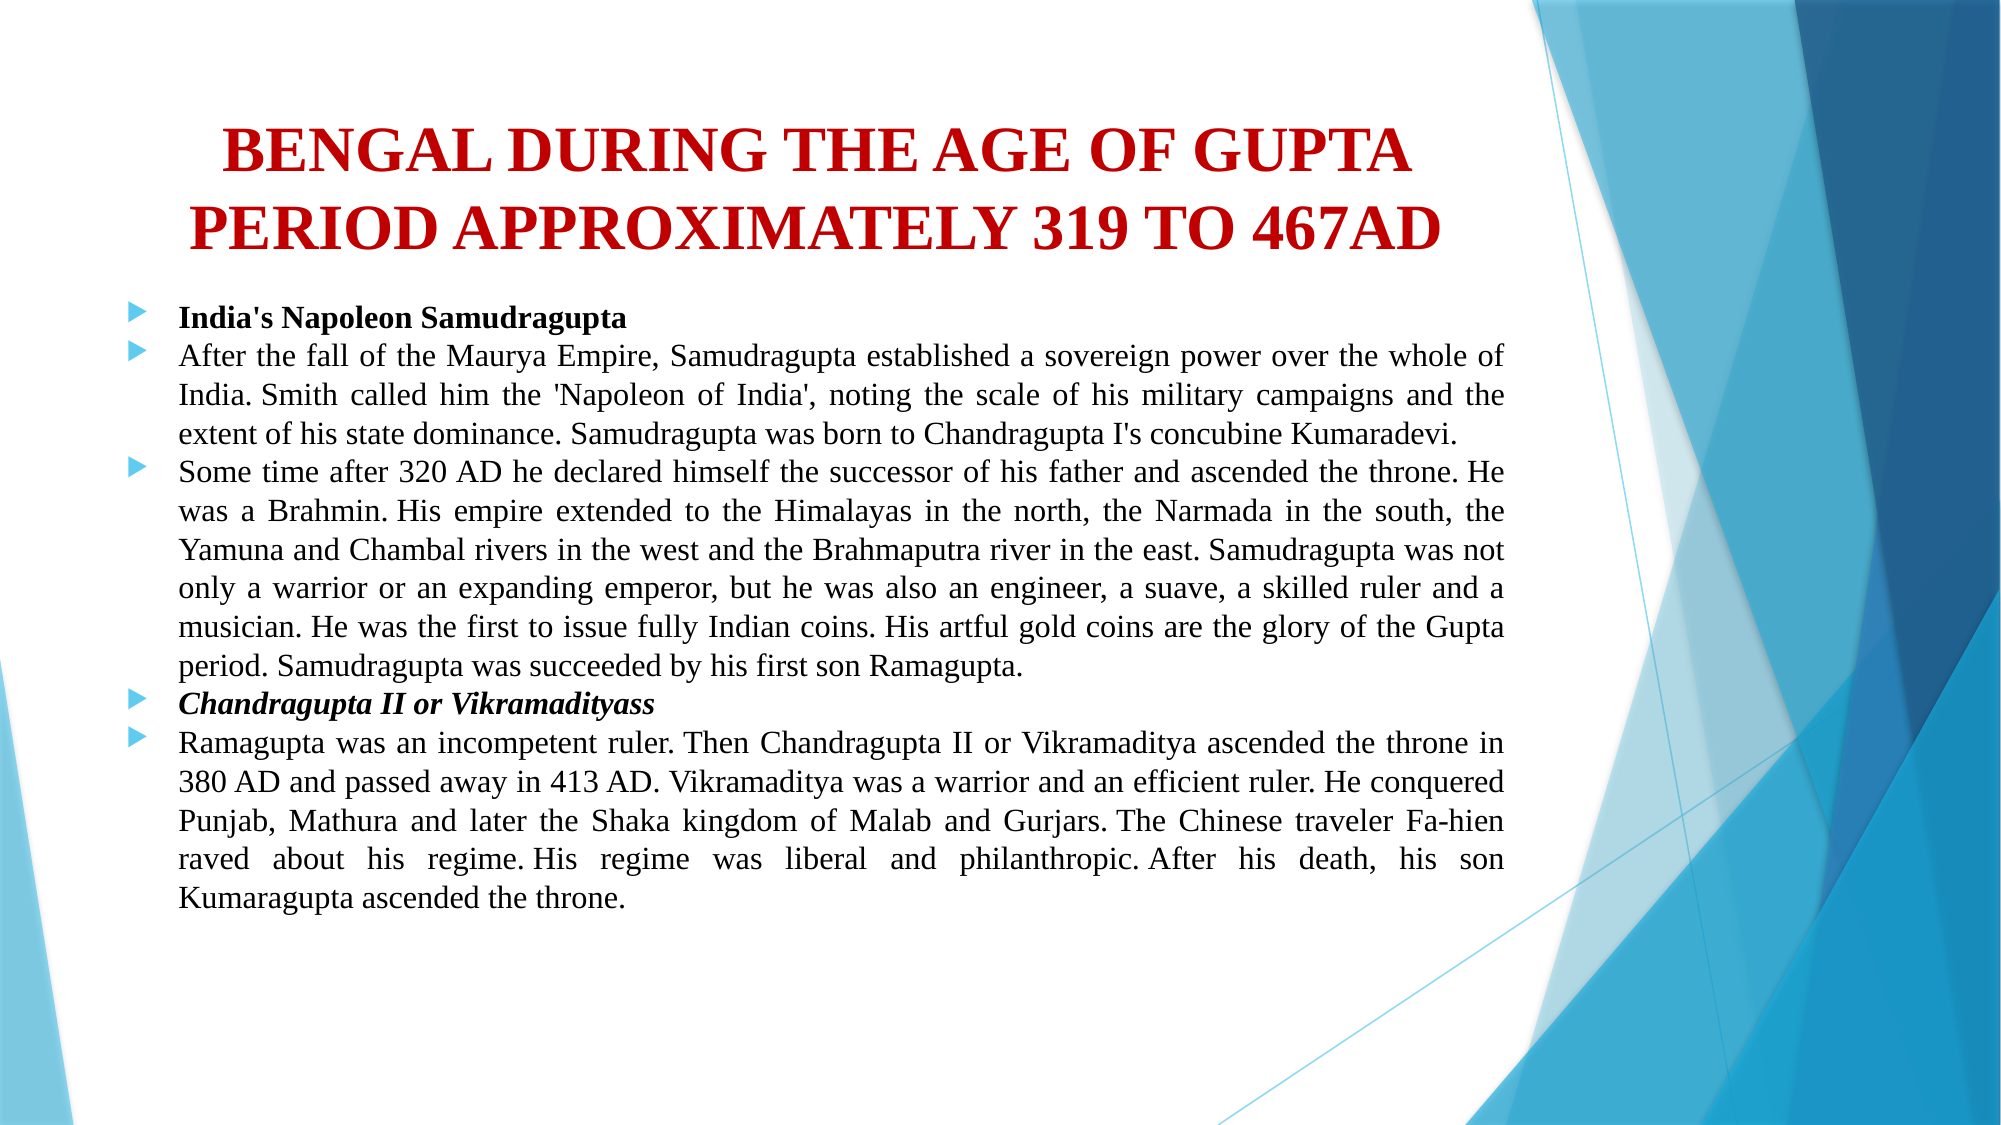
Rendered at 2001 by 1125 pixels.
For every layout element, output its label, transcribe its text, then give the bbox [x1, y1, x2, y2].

title BENGAL DURING THE AGE OF GUPTA PERIOD APPROXIMATELY 319 TO 467AD [111, 99, 1522, 288]
list India's Napoleon Samudragupta After the fall of the Maurya Empire, Samudragupta established a sovereign power over the whole of India. Smith called him the 'Napoleon of India', noting the scale of his military campaigns and the extent of his state dominance. Samudragupta was born to Chandragupta I's concubine Kumaradevi. Some time after 320 AD he declared himself the successor of his father and ascended the throne. He was a Brahmin. His empire extended to the Himalayas in the north, the Narmada in the south, the Yamuna and Chambal rivers in the west and the Brahmaputra river in the east. Samudragupta was not only a warrior or an expanding emperor, but he was also an engineer, a suave, a skilled ruler and a musician. He was the first to issue fully Indian coins. His artful gold coins are the glory of the Gupta period. Samudragupta was succeeded by his first son Ramagupta. Chandragupta II or Vikramadityass Ramagupta was an incompetent ruler. Then Chandragupta II or Vikramaditya ascended the throne in 380 AD and passed away in 413 AD. Vikramaditya was a warrior and an efficient ruler. He conquered Punjab, Mathura and later the Shaka kingdom of Malab and Gurjars. The Chinese traveler Fa-hien raved about his regime. His regime was liberal and philanthropic. After his death, his son Kumaragupta ascended the throne. [111, 288, 1522, 926]
